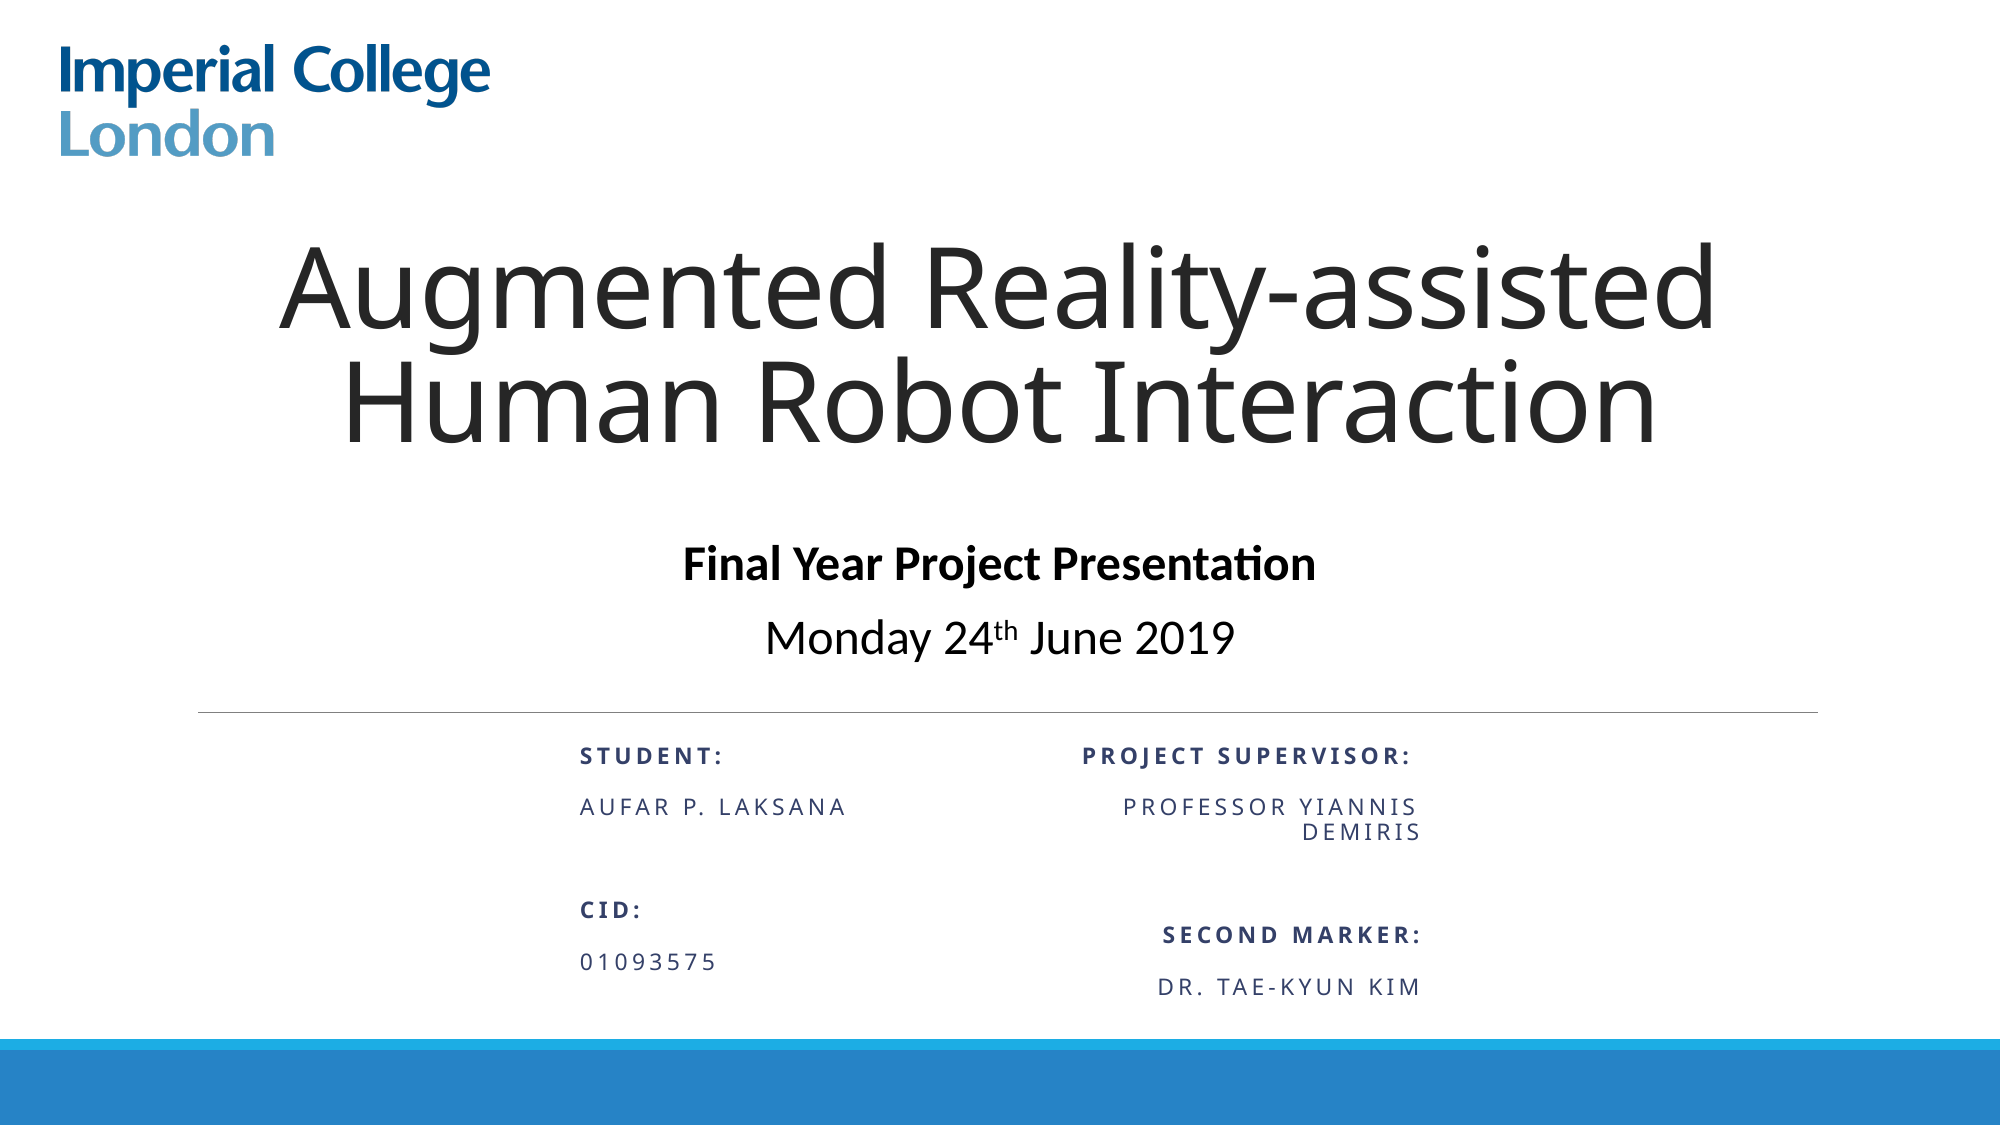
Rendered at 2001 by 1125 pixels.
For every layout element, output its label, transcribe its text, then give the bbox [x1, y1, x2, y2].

picture [61, 43, 491, 158]
title Augmented Reality-assisted Human Robot Interaction [249, 151, 1750, 474]
text_box Final Year Project Presentation Monday 24th June 2019 [565, 529, 1435, 681]
subtitle Student: Aufar P. Laksana CID: 01093575 Project Supervisor: Professor Yiannis Demiris Second Marker: Dr. Tae-Kyun Kim [565, 737, 1435, 1009]
